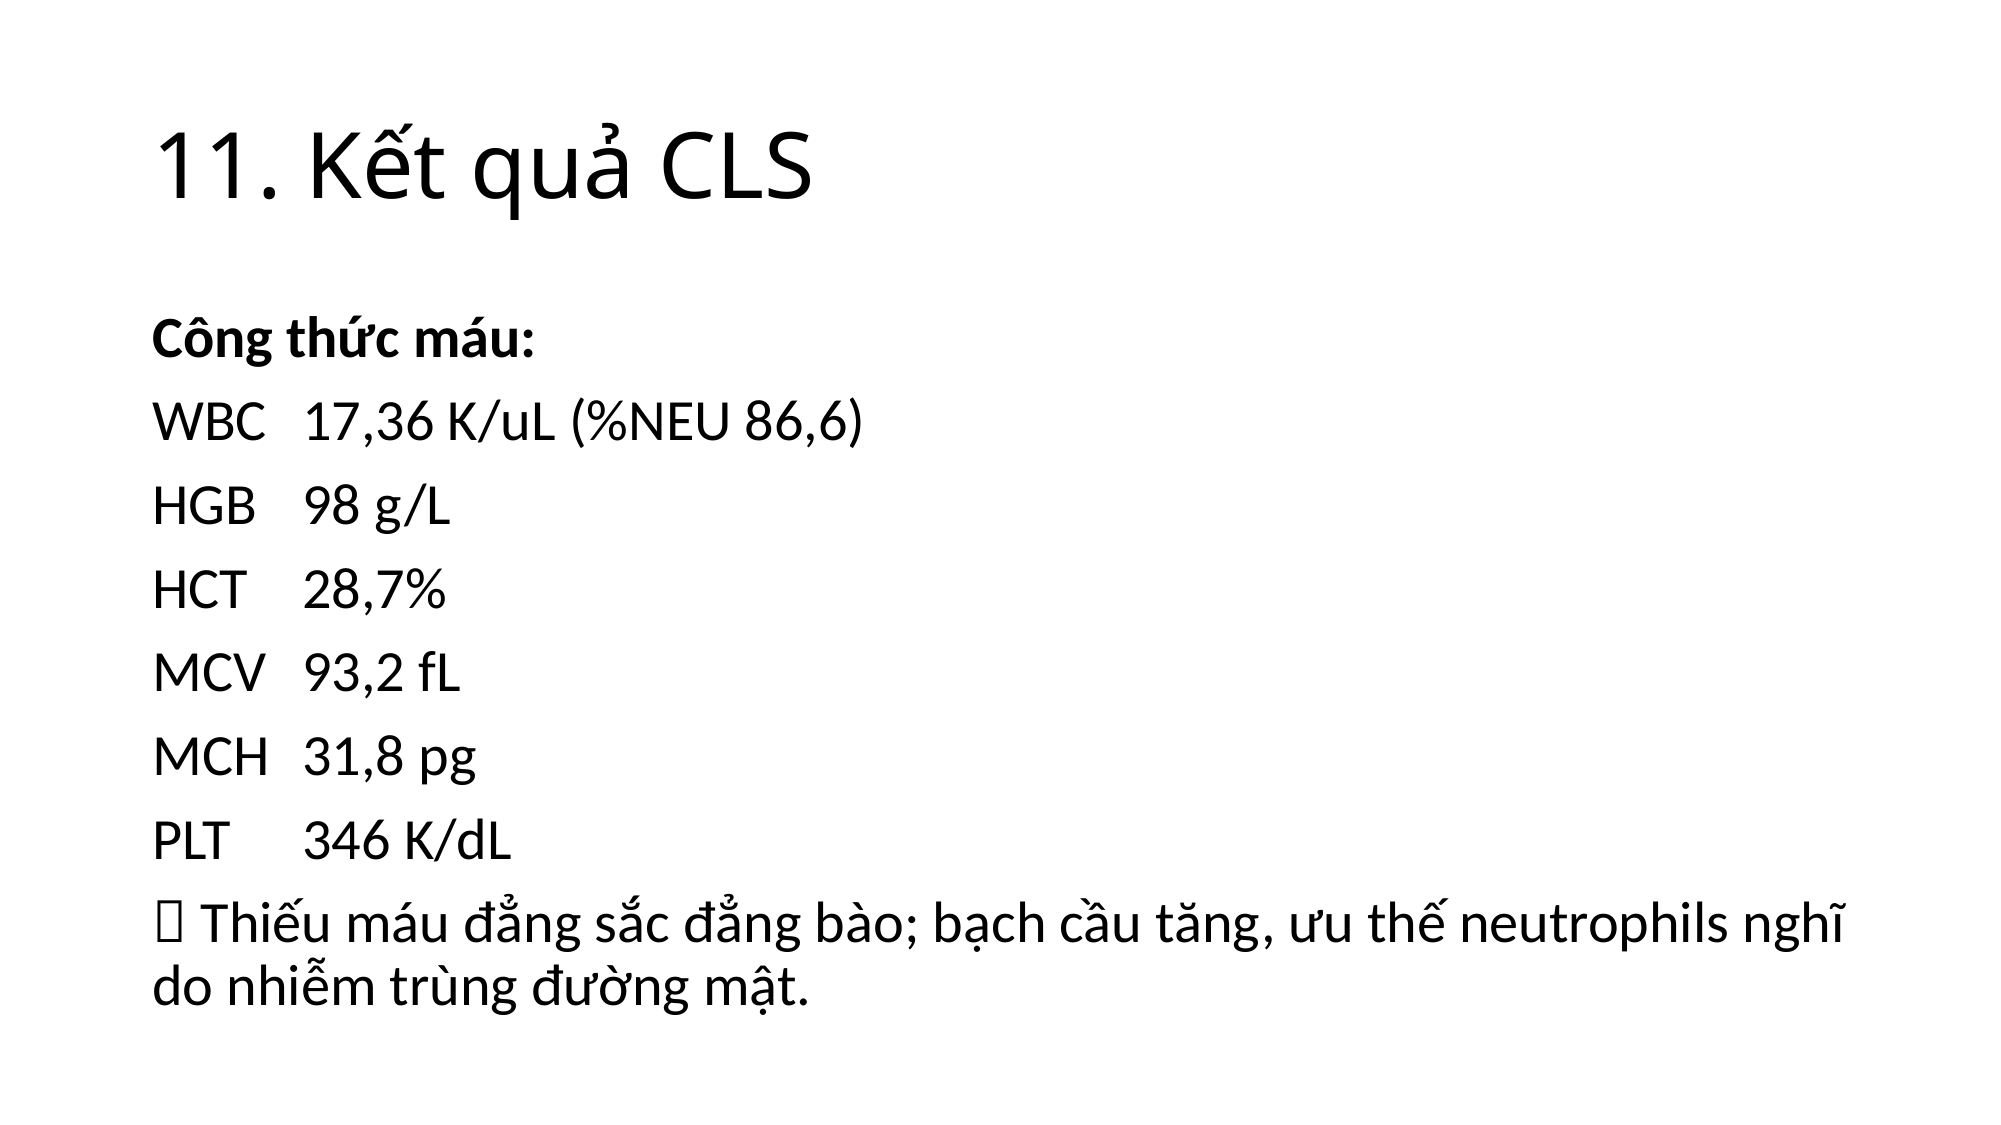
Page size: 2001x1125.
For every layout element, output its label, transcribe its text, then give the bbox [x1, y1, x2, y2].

list Công thức máu: WBC 17,36 K/uL (%NEU 86,6) HGB 98 g/L HCT 28,7% MCV 93,2 fL MCH 31,8 pg PLT 346 K/dL  Thiếu máu đẳng sắc đẳng bào; bạch cầu tăng, ưu thế neutrophils nghĩ do nhiễm trùng đường mật. [137, 299, 1863, 1066]
title 11. Kết quả CLS [137, 59, 1863, 278]
